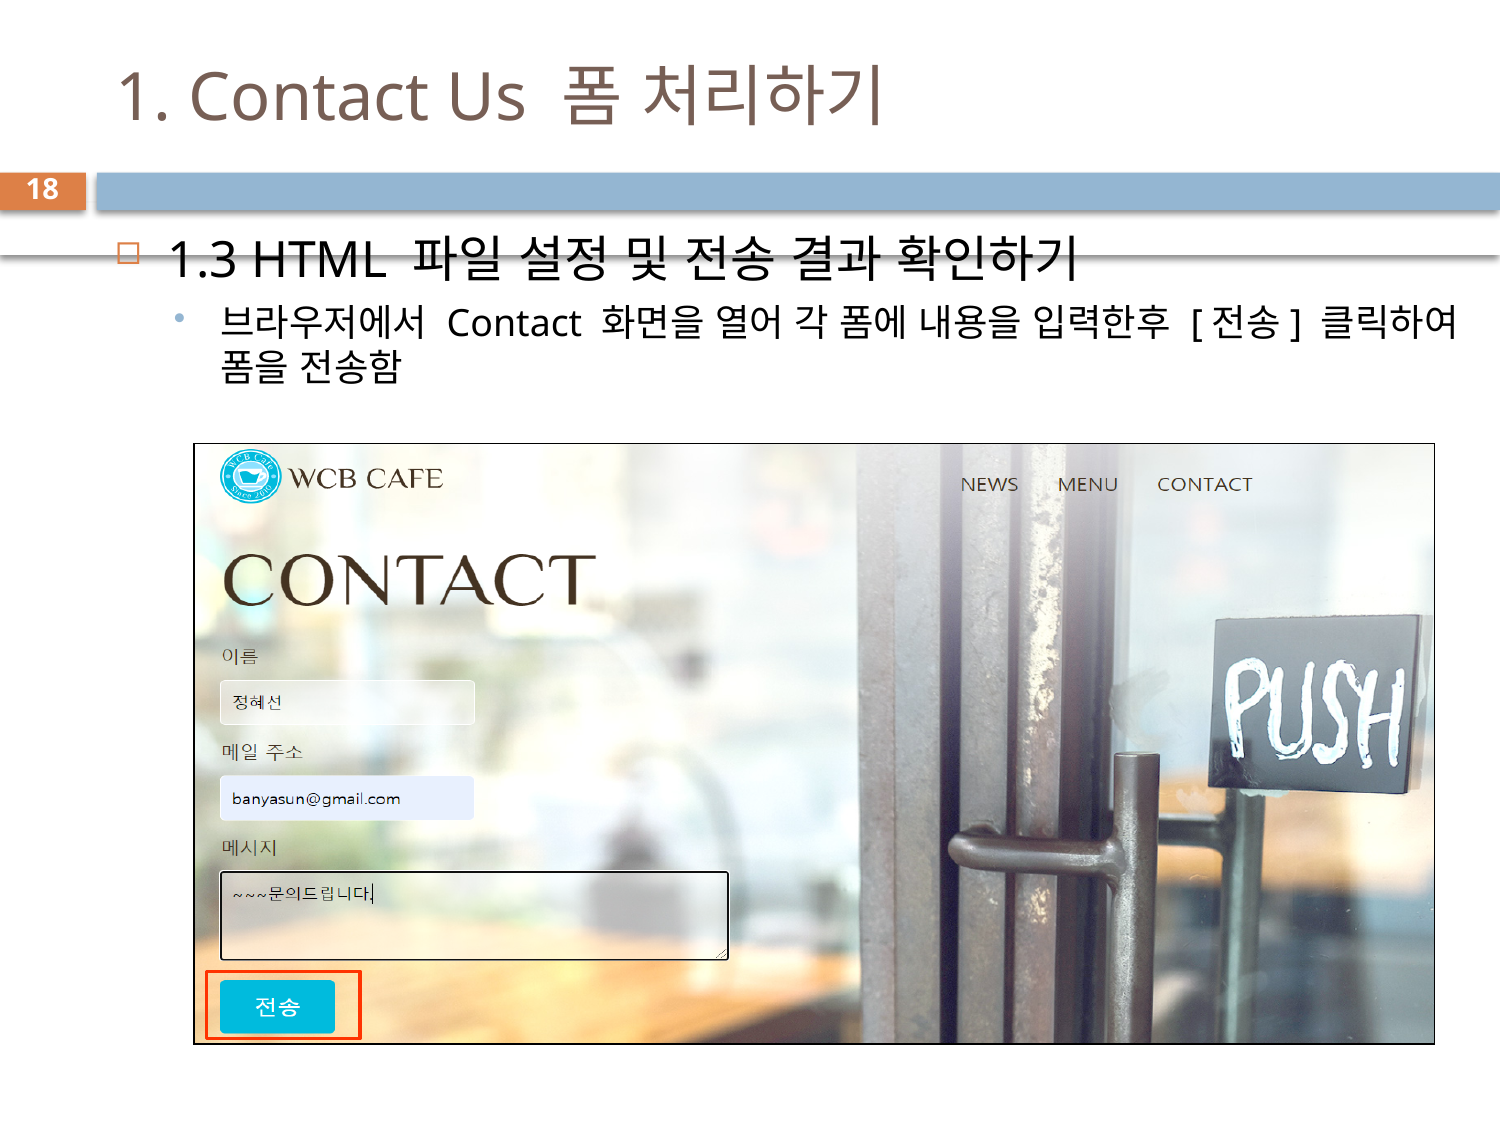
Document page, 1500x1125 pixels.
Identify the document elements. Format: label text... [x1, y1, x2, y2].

list 1.3 HTML 파일 설정 및 전송 결과 확인하기 브라우저에서 Contact 화면을 열어 각 폼에 내용을 입력한후 [전송] 클릭하여 폼을 전송함 [100, 219, 1483, 1047]
slide_number 18 [0, 170, 87, 211]
picture [194, 444, 1434, 1044]
title 1. Contact Us 폼 처리하기 [100, 37, 1438, 149]
